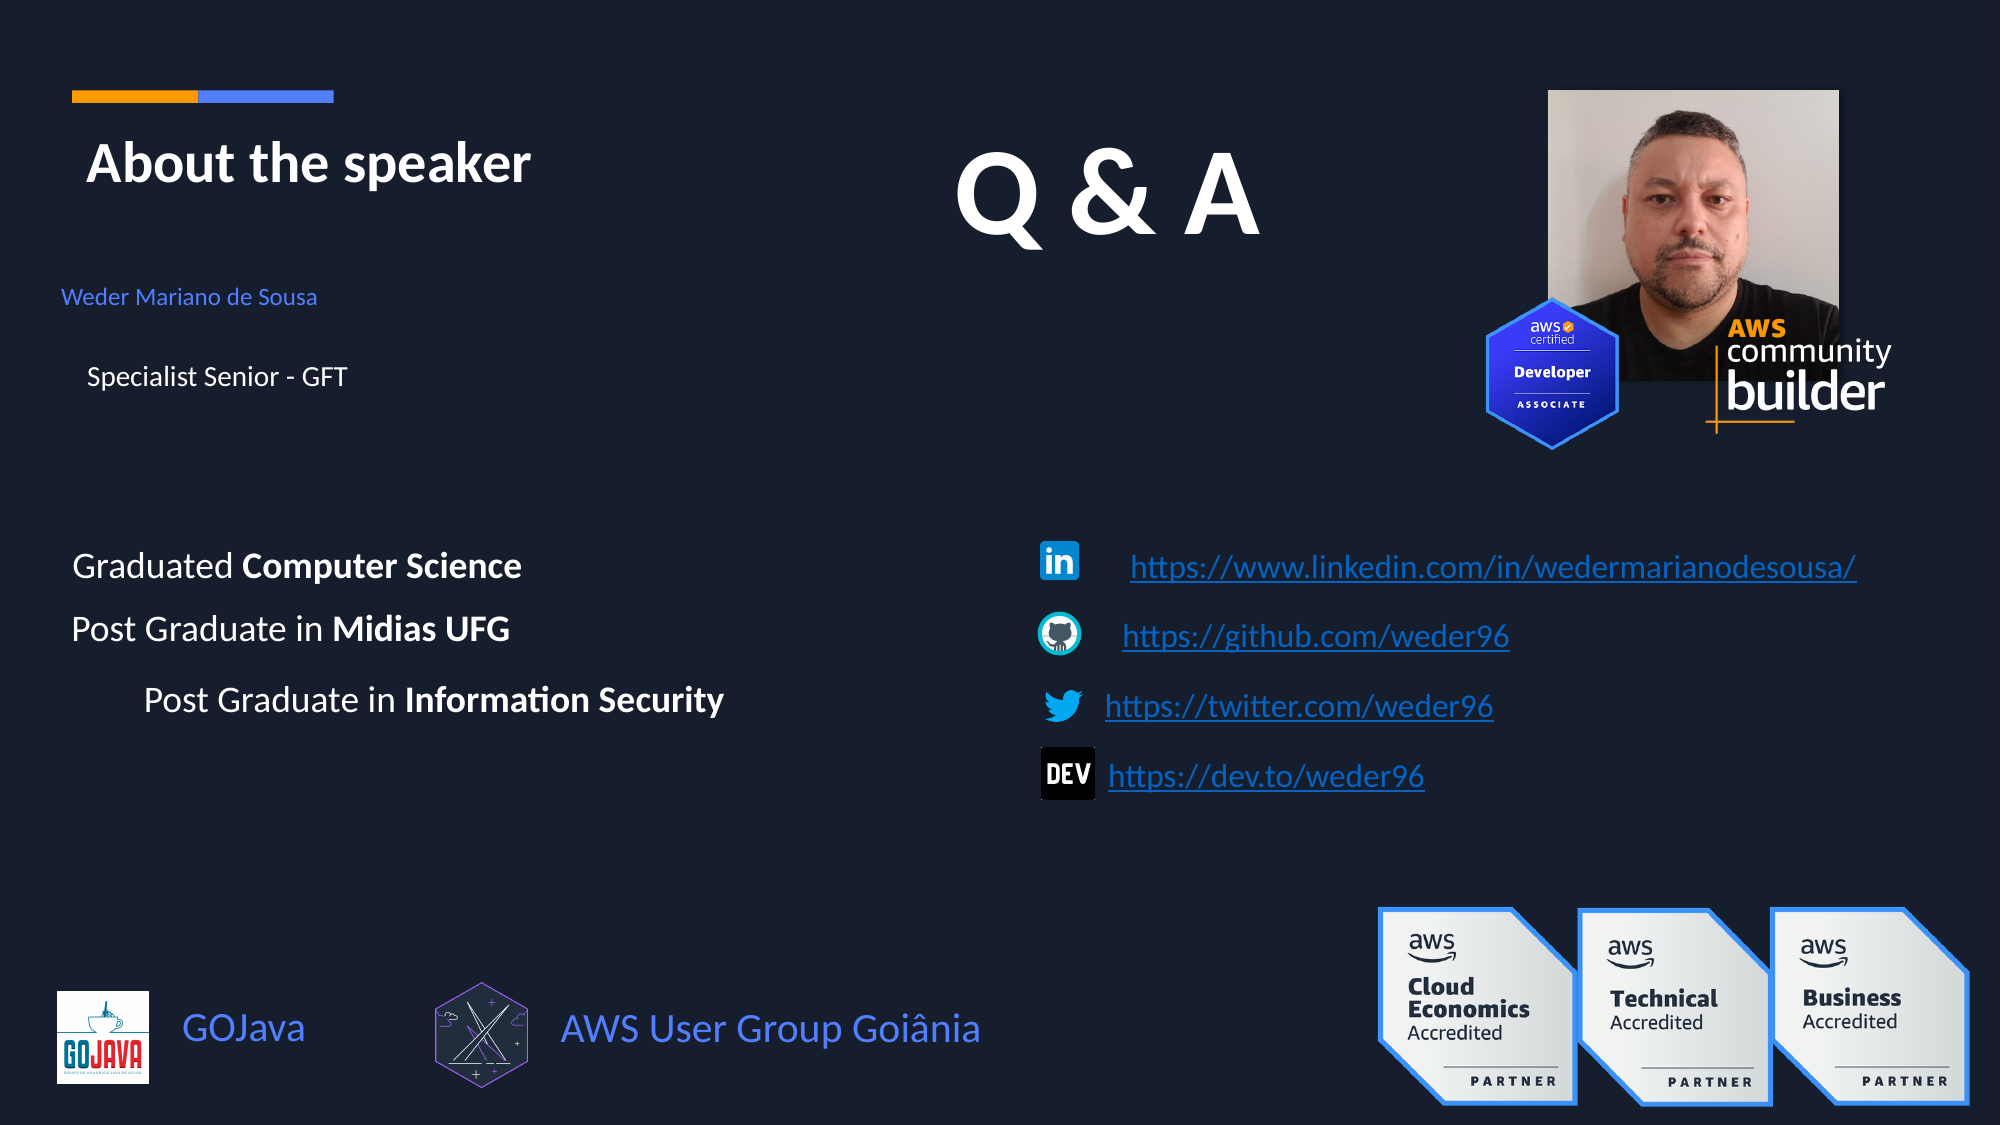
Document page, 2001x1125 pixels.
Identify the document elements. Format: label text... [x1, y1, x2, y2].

picture [1033, 534, 1086, 587]
text_box Post Graduate in Midias UFG [56, 601, 823, 678]
text_box Post Graduate in Information Security [129, 667, 740, 728]
picture [1033, 607, 1086, 660]
text_box GOJava [167, 992, 367, 1057]
list Weder Mariano de Sousa [34, 273, 757, 333]
text_box Specialist Senior - GFT [72, 354, 547, 390]
text_box AWS User Group Goiânia [545, 993, 1090, 1058]
text_box https://www.linkedin.com/in/wedermarianodesousa/ [1115, 537, 1872, 593]
picture [435, 982, 528, 1089]
text_box About the speaker [72, 117, 754, 202]
text_box Graduated Computer Science [57, 538, 757, 615]
picture [1037, 679, 1090, 733]
text_box https://github.com/weder96 [1107, 606, 1525, 662]
text_box https://dev.to/weder96 [1093, 746, 1510, 802]
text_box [72, 90, 334, 103]
picture [57, 991, 149, 1084]
picture [1041, 747, 1095, 800]
picture [1359, 888, 1988, 1125]
picture [1473, 90, 1897, 452]
text_box https://twitter.com/weder96 [1089, 676, 1571, 732]
text_box Q & A [939, 102, 1276, 268]
